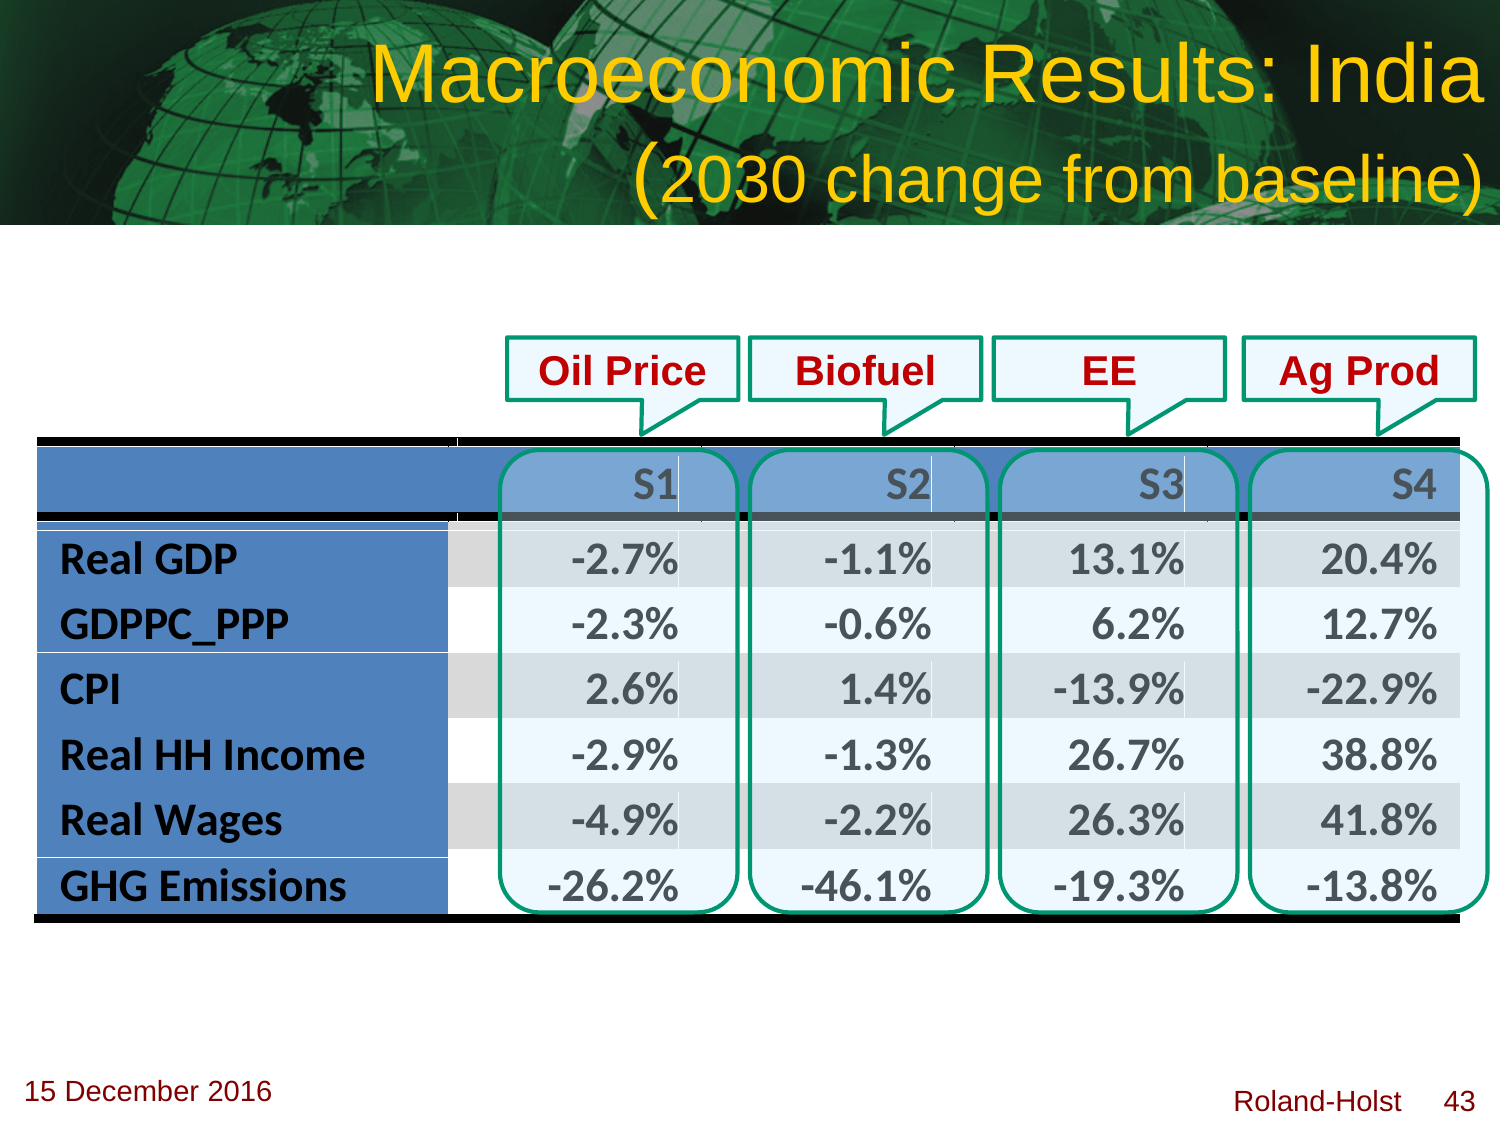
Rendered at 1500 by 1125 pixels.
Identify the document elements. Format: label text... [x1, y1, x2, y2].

text_box EE [991, 335, 1228, 436]
picture [0, 0, 1500, 225]
text_box Oil Price [505, 335, 741, 436]
text_box Biofuel [747, 335, 984, 436]
text_box Ag Prod [1241, 335, 1478, 436]
picture [0, 437, 1500, 978]
title Macroeconomic Results: India (2030 change from baseline) [99, 24, 1500, 213]
